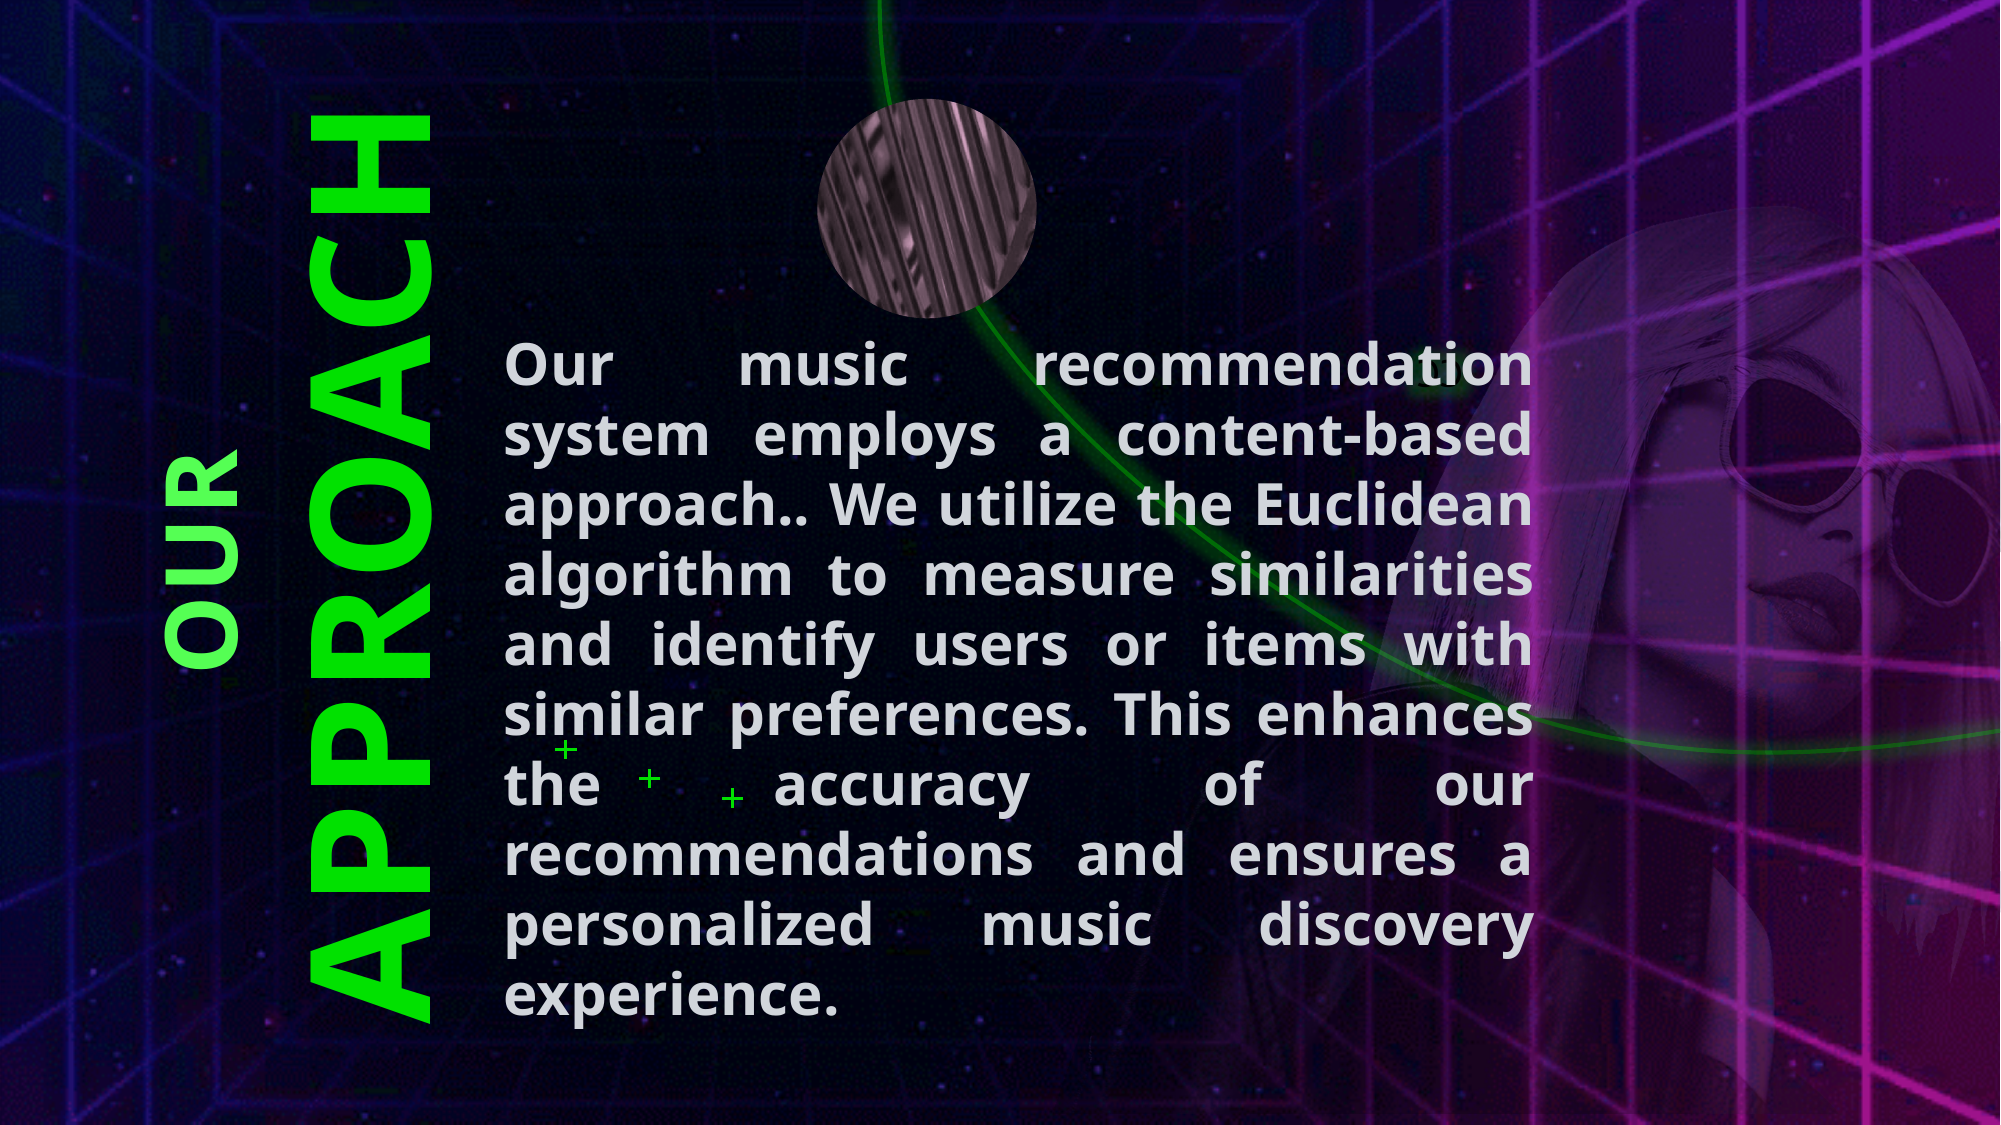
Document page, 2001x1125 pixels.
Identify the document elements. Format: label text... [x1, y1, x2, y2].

list our [151, 75, 264, 1051]
picture [0, 0, 2000, 1125]
text_box Our music recommendation system employs a content-based approach.. We utilize the Euclidean algorithm to measure similarities and identify users or items with similar preferences. This enhances the accuracy of our recommendations and ensures a personalized music discovery experience. [488, 320, 1016, 1080]
title approach [264, 75, 489, 1051]
